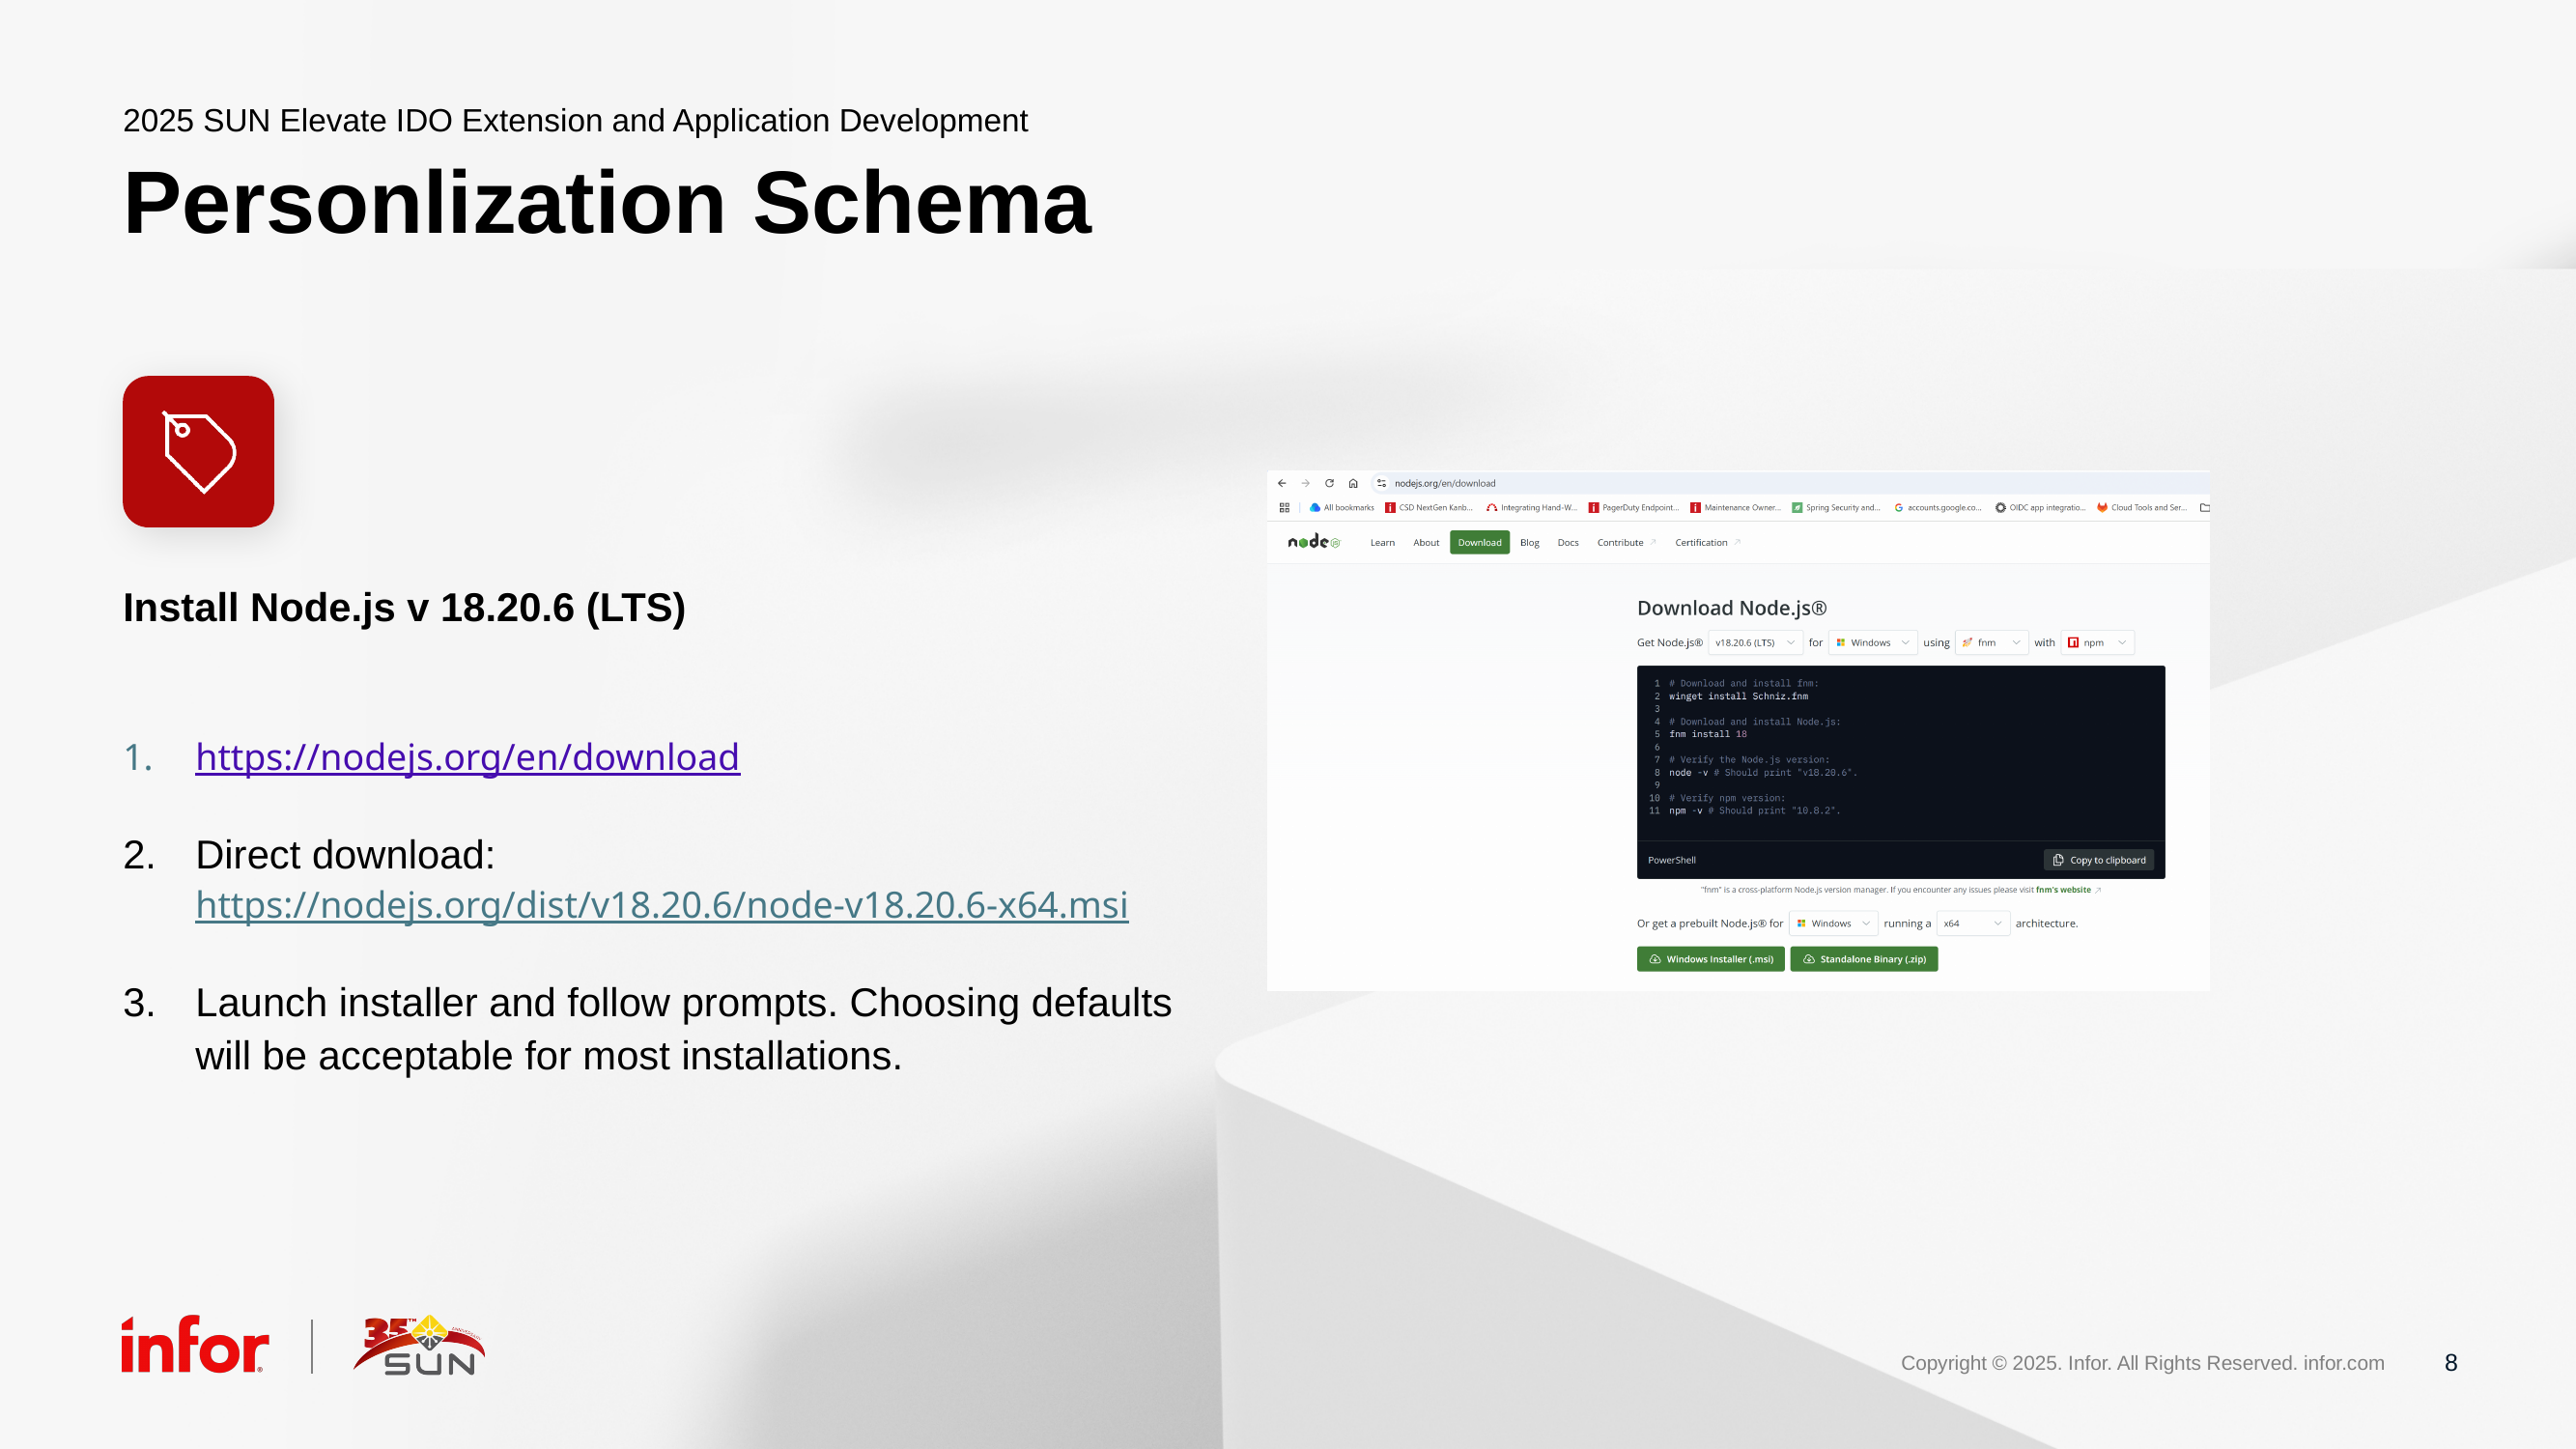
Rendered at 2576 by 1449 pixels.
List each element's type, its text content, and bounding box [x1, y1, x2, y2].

picture [0, 0, 2576, 1449]
text_box 2025 SUN Elevate IDO Extension and Application Development [123, 103, 1070, 145]
text_box Install Node.js v 18.20.6 (LTS) [123, 576, 1230, 679]
text_box https://nodejs.org/en/download Direct download: https://nodejs.org/dist/v18.20.6/node-v18.20.6-x64.msi Launch installer and follow prompts. Choosing defaults will be acceptable for most installations. [123, 728, 1230, 1078]
title Personlization Schema [123, 145, 2414, 301]
text_box [122, 375, 275, 528]
